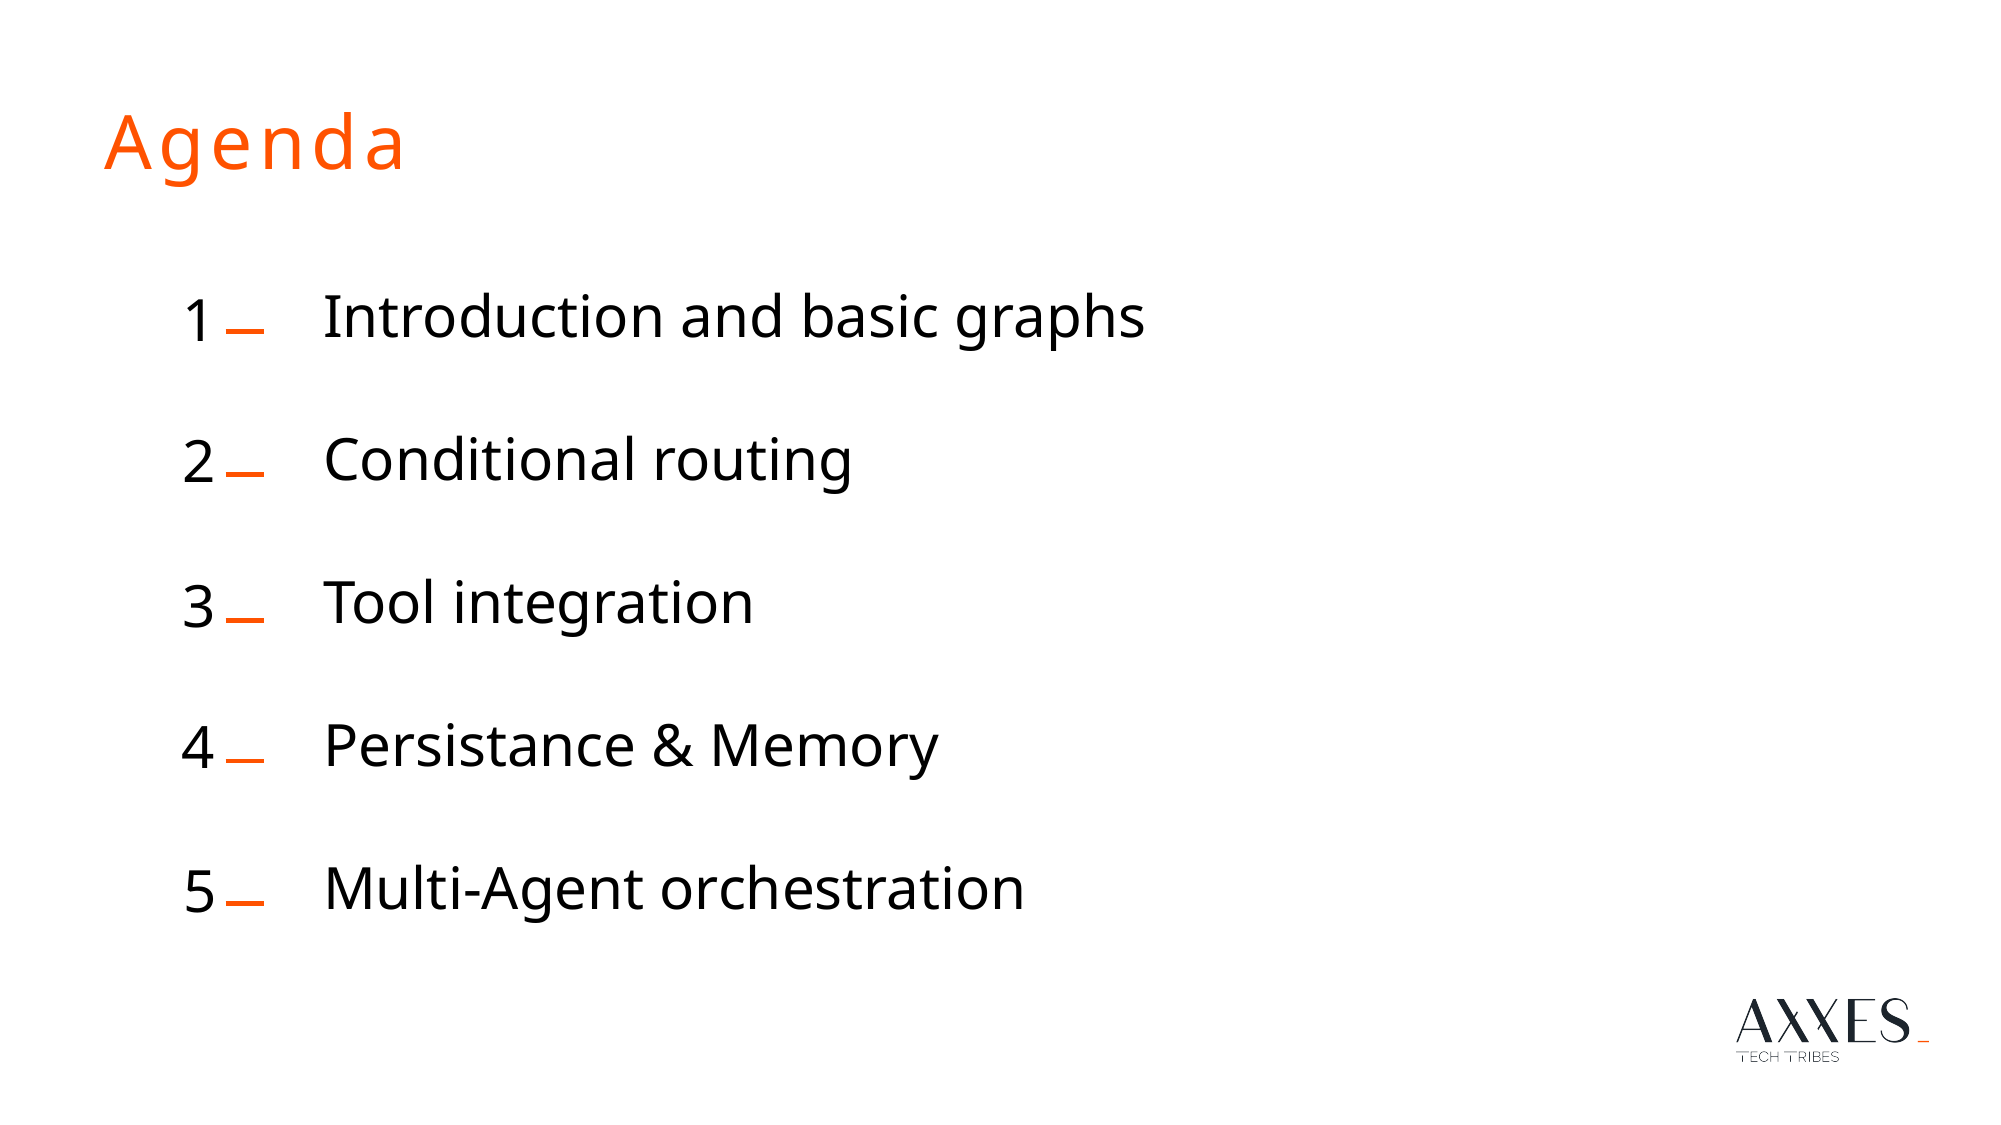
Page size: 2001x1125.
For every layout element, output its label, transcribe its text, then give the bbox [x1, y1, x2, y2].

list Multi-Agent orchestration [308, 813, 1913, 930]
list Tool integration [308, 527, 1913, 644]
list Introduction and basic graphs [308, 241, 1913, 358]
title Agenda [89, 84, 1929, 194]
list Conditional routing [308, 384, 1913, 501]
picture [1736, 998, 1929, 1062]
list Persistance & Memory [308, 670, 1913, 788]
